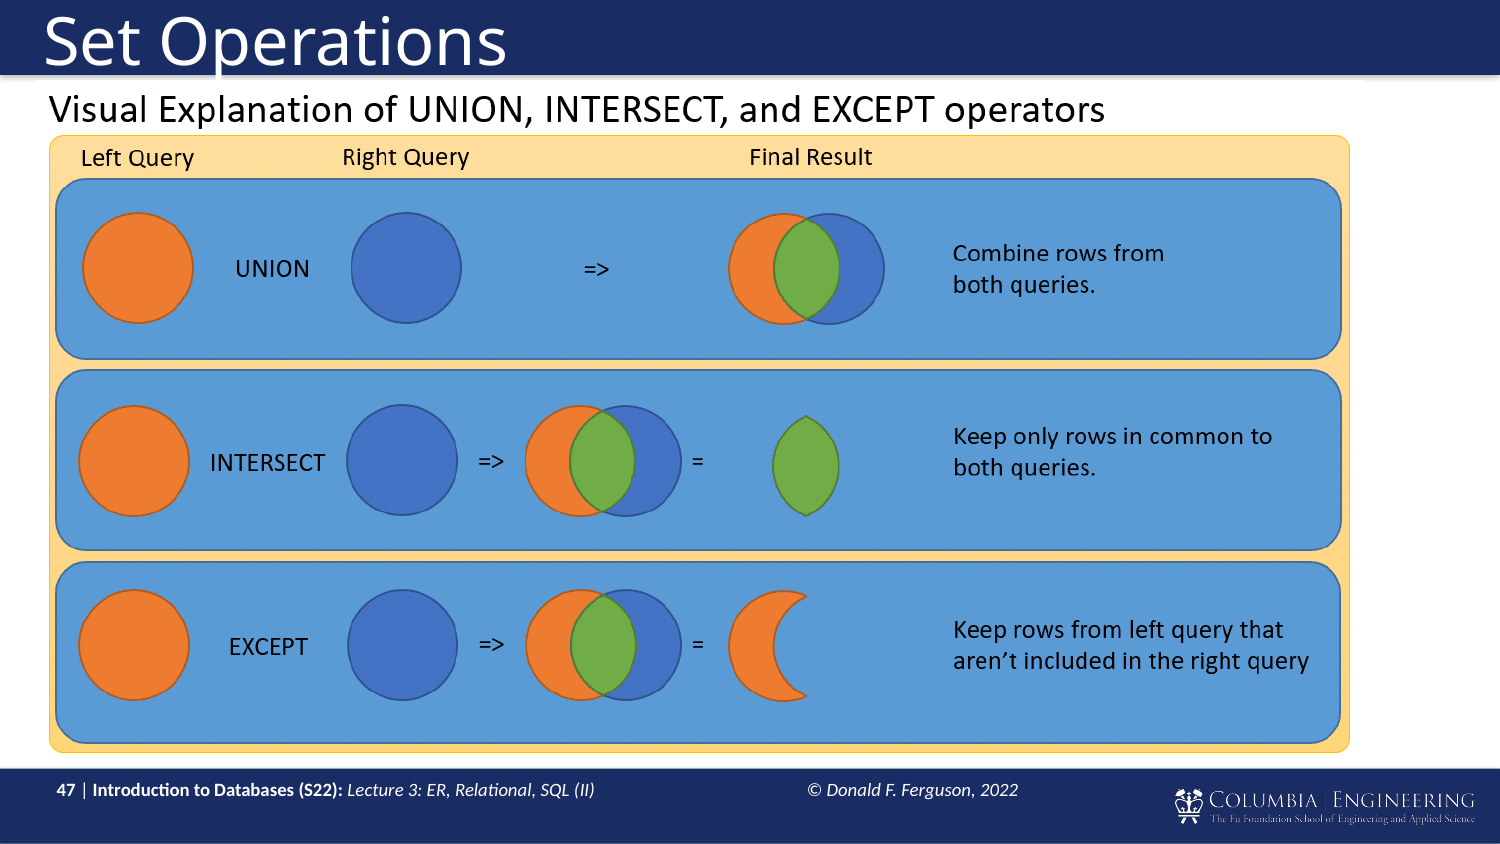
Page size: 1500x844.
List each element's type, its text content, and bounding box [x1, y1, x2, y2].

title Set Operations [28, 0, 1450, 73]
picture [37, 80, 1363, 764]
